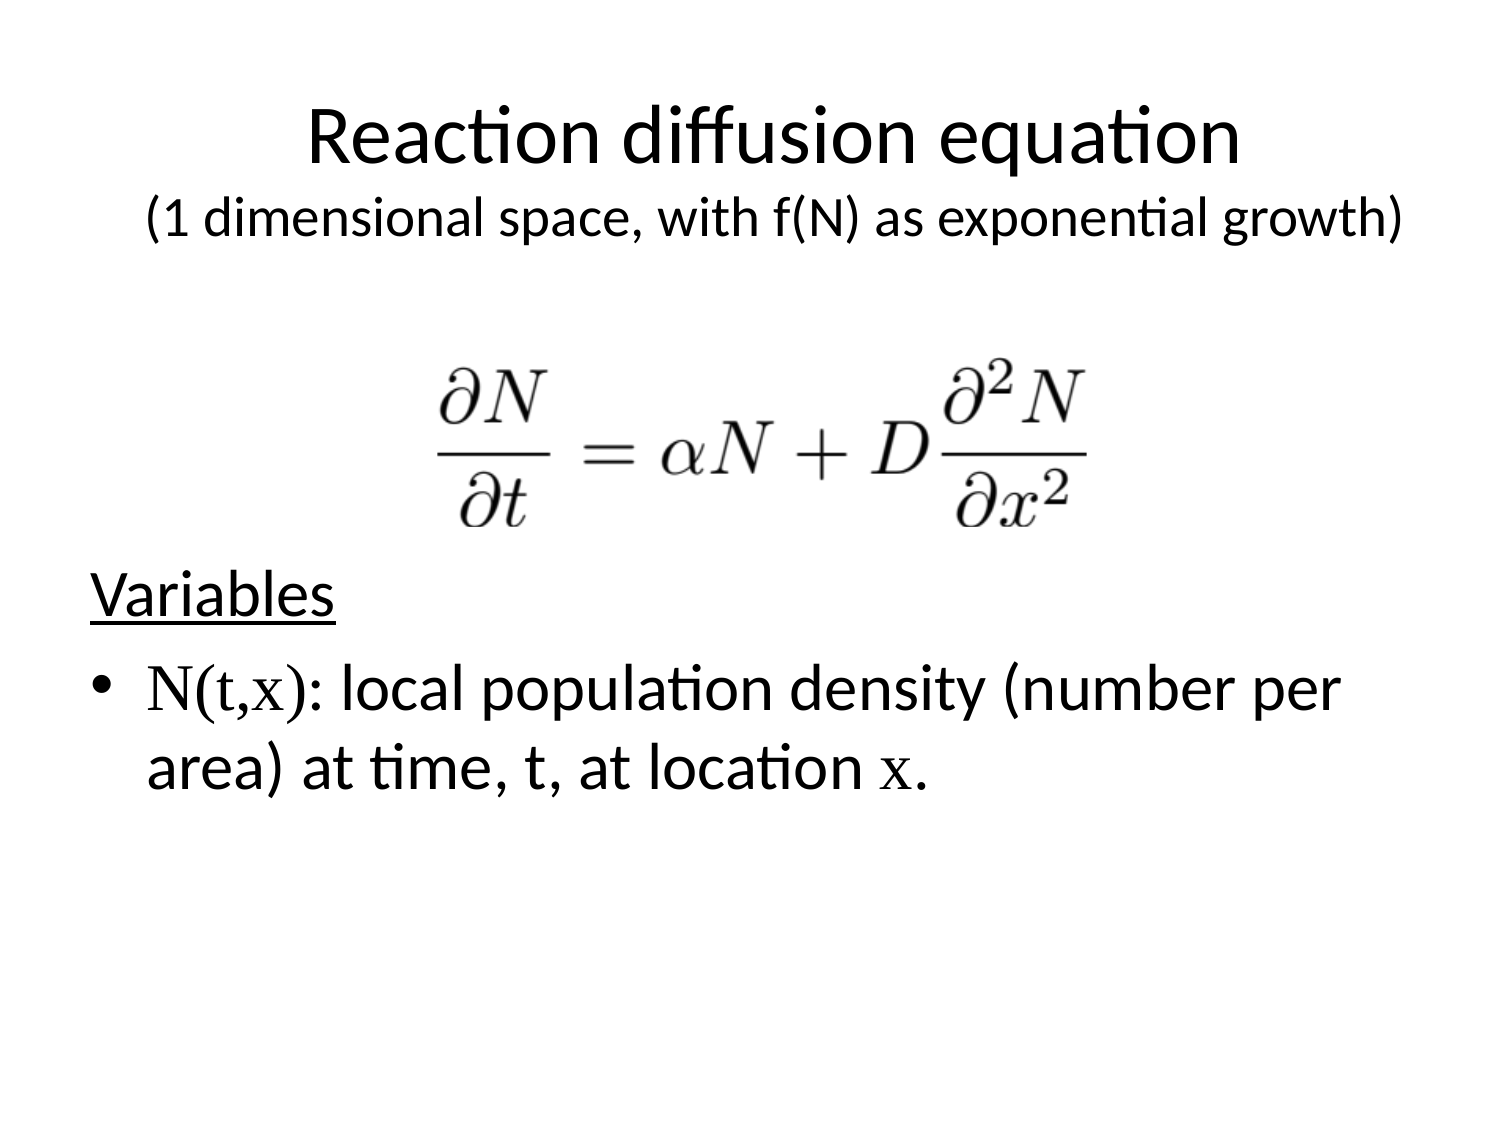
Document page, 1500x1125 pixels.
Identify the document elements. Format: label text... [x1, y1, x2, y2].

picture [436, 356, 1087, 527]
text_box Reaction diffusion equation (1 dimensional space, with f(N) as exponential growth) [99, 70, 1450, 258]
list Variables N(t,x): local population density (number per area) at time, t, at location x. [75, 262, 1425, 1005]
